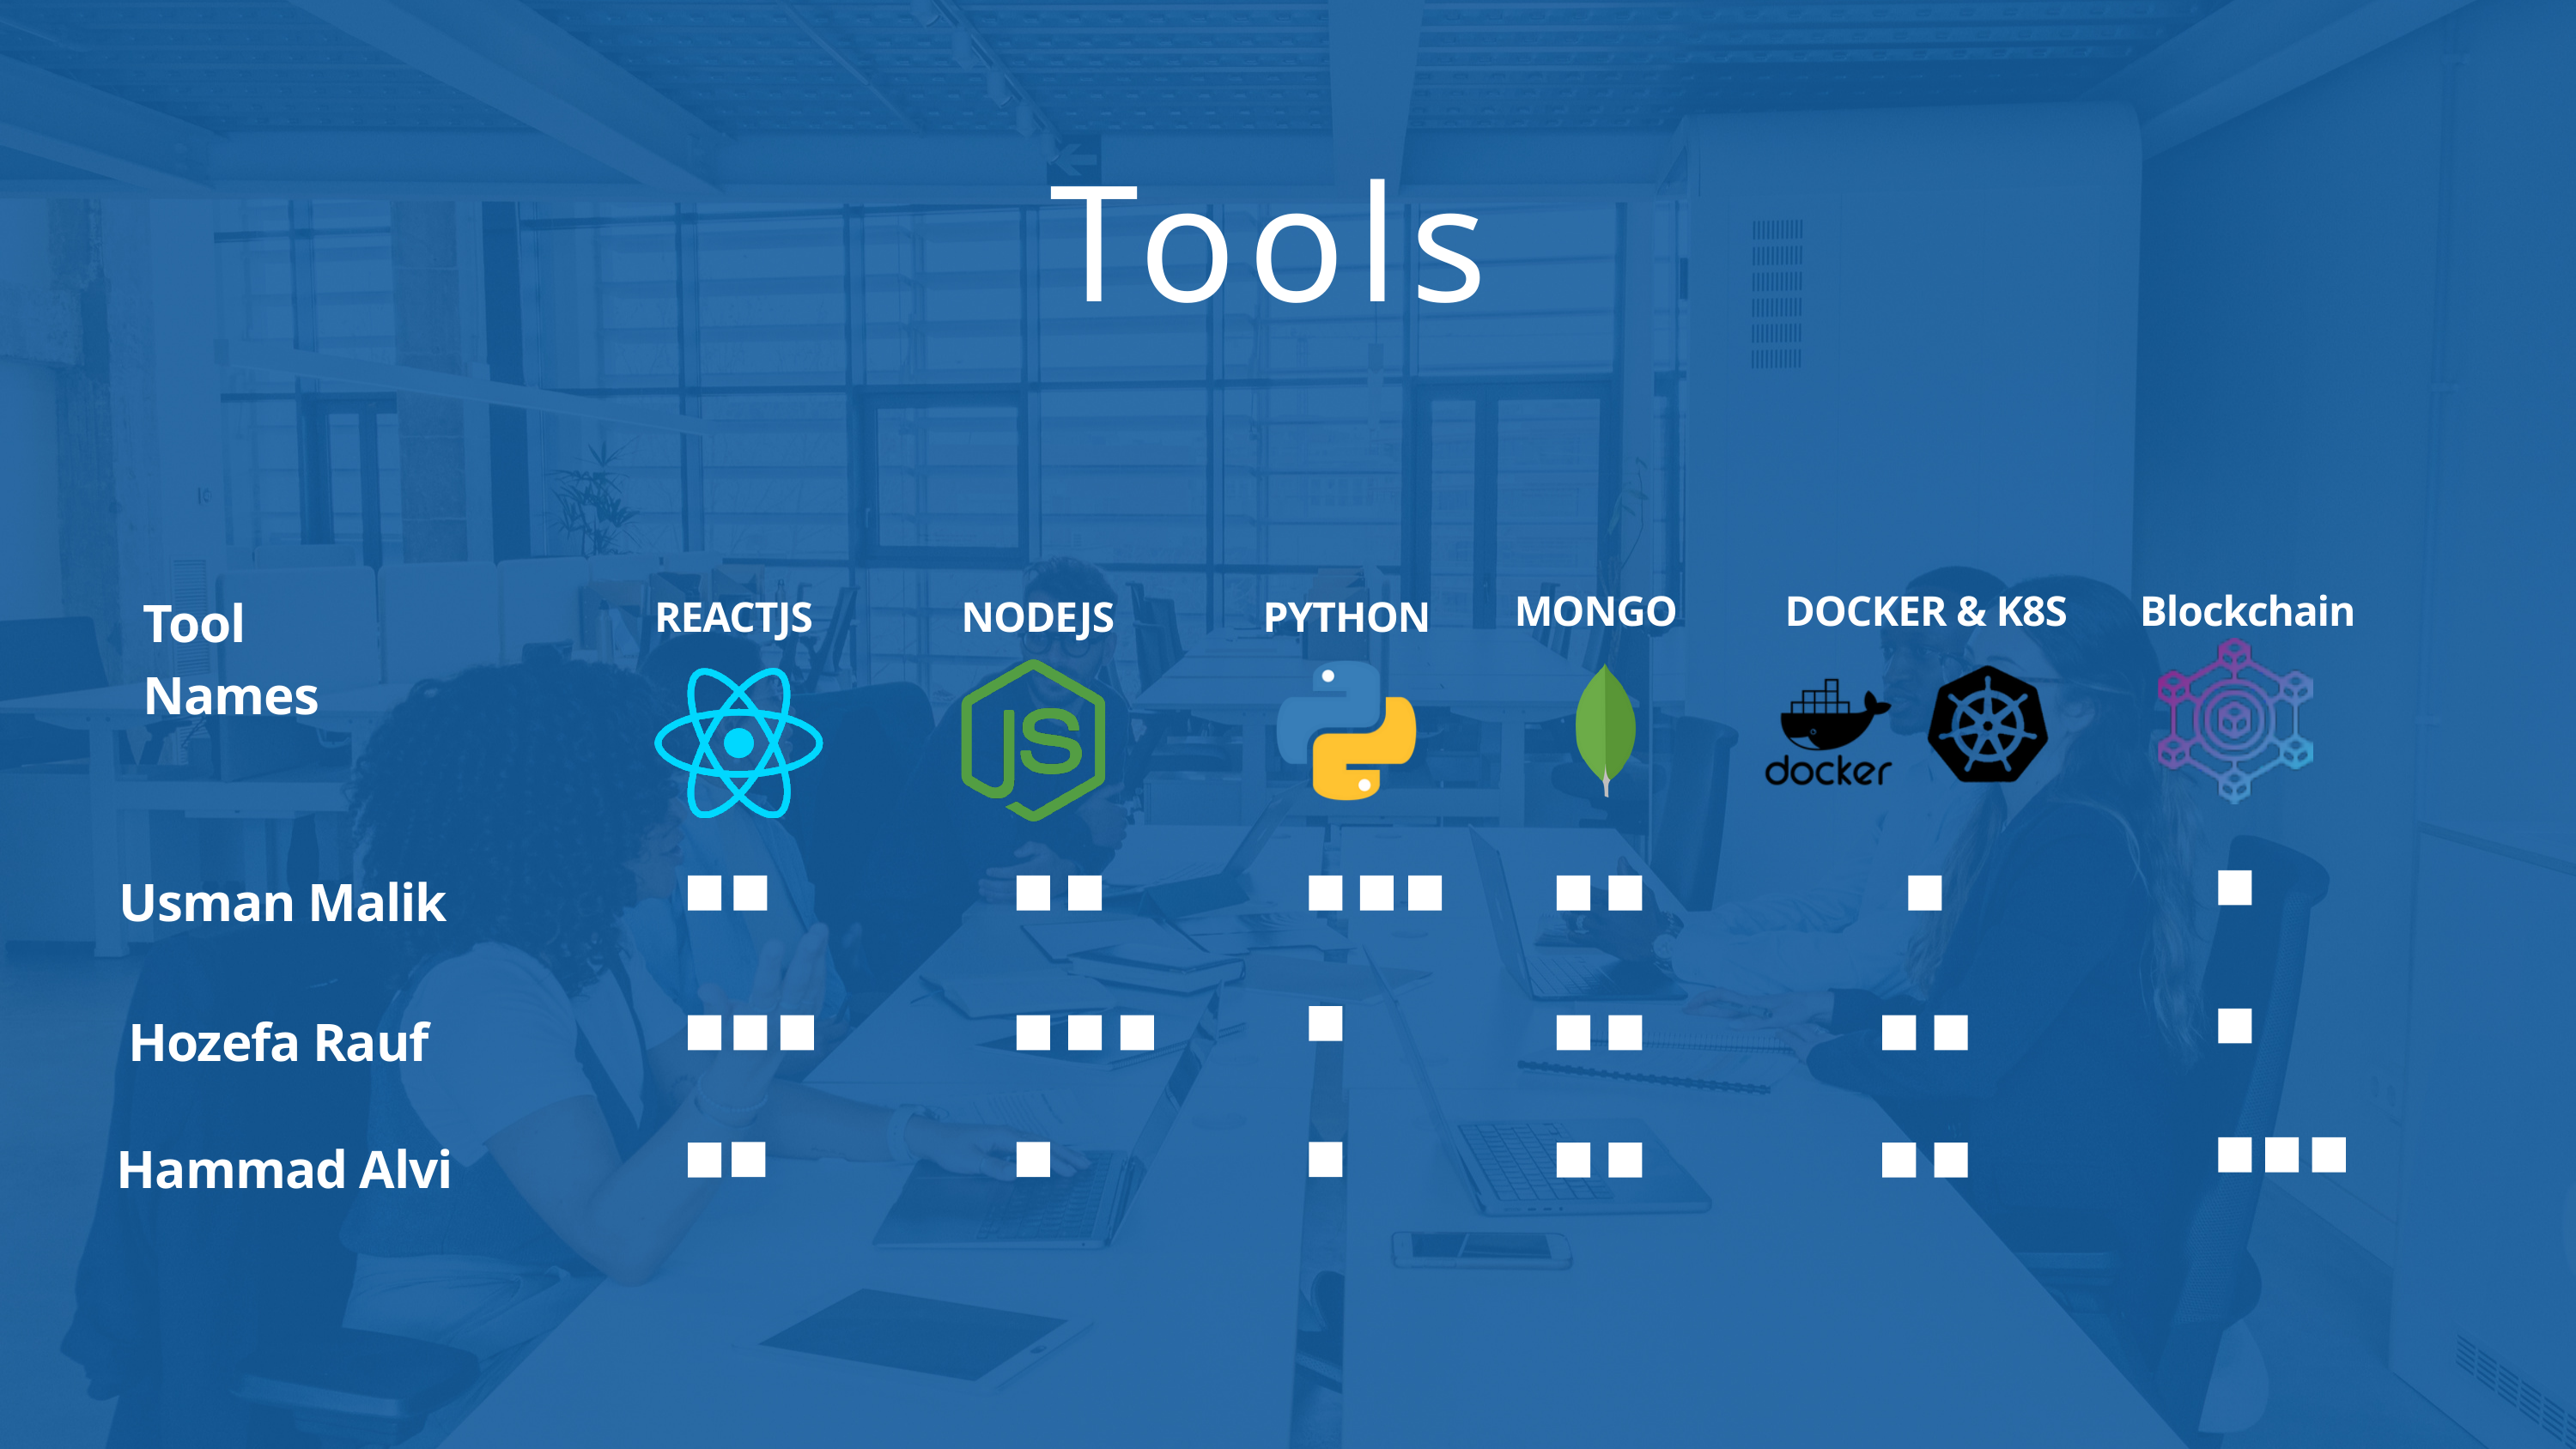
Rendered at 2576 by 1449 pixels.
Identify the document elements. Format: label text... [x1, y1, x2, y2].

text_box REACTJS [654, 583, 841, 640]
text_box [1016, 875, 1051, 911]
text_box Tool Names [143, 579, 361, 725]
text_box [1881, 1142, 1917, 1178]
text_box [1067, 875, 1103, 911]
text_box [1309, 1005, 1343, 1041]
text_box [1067, 1015, 1103, 1051]
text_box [687, 1142, 722, 1178]
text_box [1608, 875, 1643, 911]
text_box NODEJS [961, 583, 1154, 640]
text_box [0, 0, 2576, 1449]
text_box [2264, 1137, 2300, 1173]
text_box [1608, 1015, 1643, 1051]
text_box PYTHON [1262, 583, 1474, 640]
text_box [1016, 1015, 1051, 1051]
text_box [1359, 875, 1394, 911]
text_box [1556, 1015, 1591, 1051]
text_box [687, 1015, 722, 1051]
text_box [731, 1142, 766, 1178]
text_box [687, 875, 722, 911]
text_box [2312, 1137, 2346, 1173]
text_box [1881, 1015, 1917, 1051]
text_box Tools [1049, 140, 1492, 334]
text_box Hozefa Rauf [128, 999, 433, 1072]
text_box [2218, 870, 2252, 906]
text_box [1120, 1015, 1155, 1051]
text_box [2158, 638, 2313, 804]
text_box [733, 875, 768, 911]
text_box [961, 658, 1106, 822]
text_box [1309, 1142, 1343, 1178]
text_box [1528, 641, 1694, 807]
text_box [1556, 1142, 1591, 1178]
text_box MONGO [1514, 577, 1684, 635]
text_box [733, 1015, 768, 1051]
text_box [1759, 672, 1899, 793]
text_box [1908, 875, 1942, 911]
text_box Hammad Alvi [116, 1126, 471, 1199]
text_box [2218, 1008, 2252, 1044]
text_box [780, 1015, 815, 1051]
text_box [1934, 1015, 1968, 1051]
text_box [1556, 875, 1591, 911]
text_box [2218, 1137, 2252, 1173]
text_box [1407, 875, 1443, 911]
text_box [1908, 644, 2069, 804]
text_box Usman Malik [118, 859, 454, 932]
text_box [654, 664, 823, 822]
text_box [1934, 1142, 1968, 1178]
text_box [1016, 1142, 1051, 1178]
text_box Blockchain [2139, 577, 2367, 635]
text_box [1255, 640, 1437, 822]
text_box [1608, 1142, 1643, 1178]
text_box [1309, 875, 1343, 911]
text_box DOCKER & K8S [1784, 577, 2105, 635]
